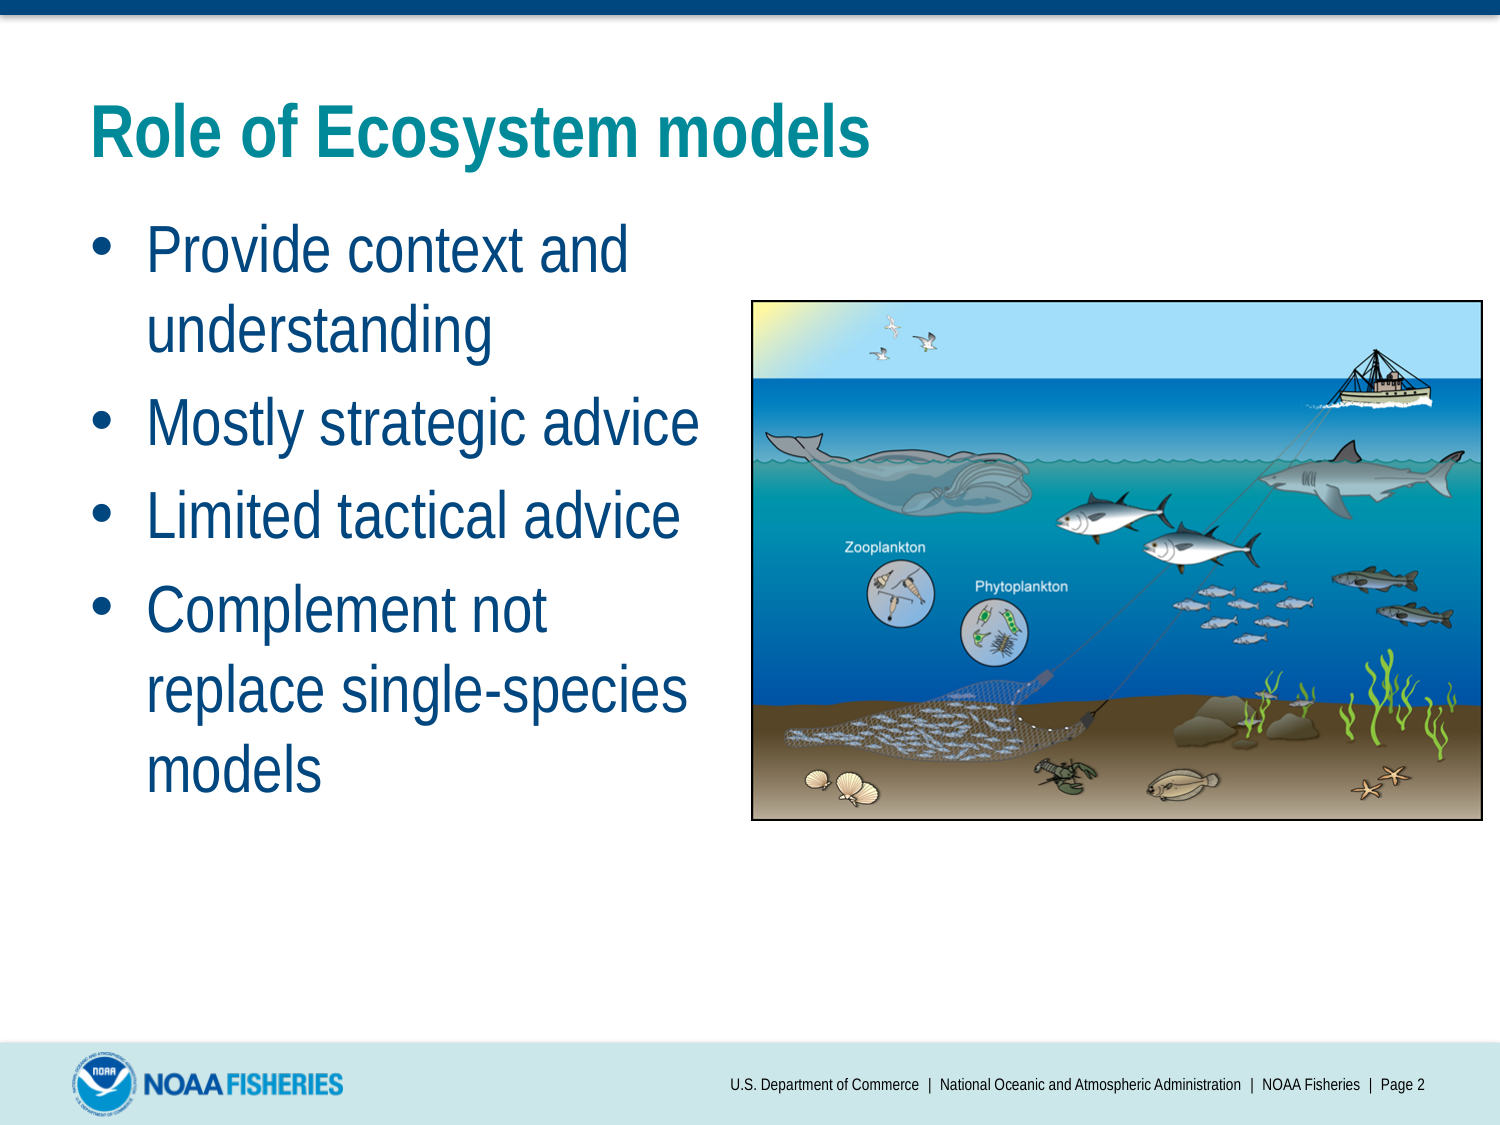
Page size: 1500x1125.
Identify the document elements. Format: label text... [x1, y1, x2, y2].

picture [750, 300, 1483, 822]
slide_number U.S. Department of Commerce | National Oceanic and Atmospheric Administration | NOAA Fisheries | Page 2 [375, 1042, 1425, 1125]
title Role of Ecosystem models [75, 75, 1425, 186]
picture [72, 1052, 343, 1117]
picture [334, 1077, 343, 1085]
list Provide context and understanding Mostly strategic advice Limited tactical advice Complement not replace single-species models [75, 198, 745, 941]
